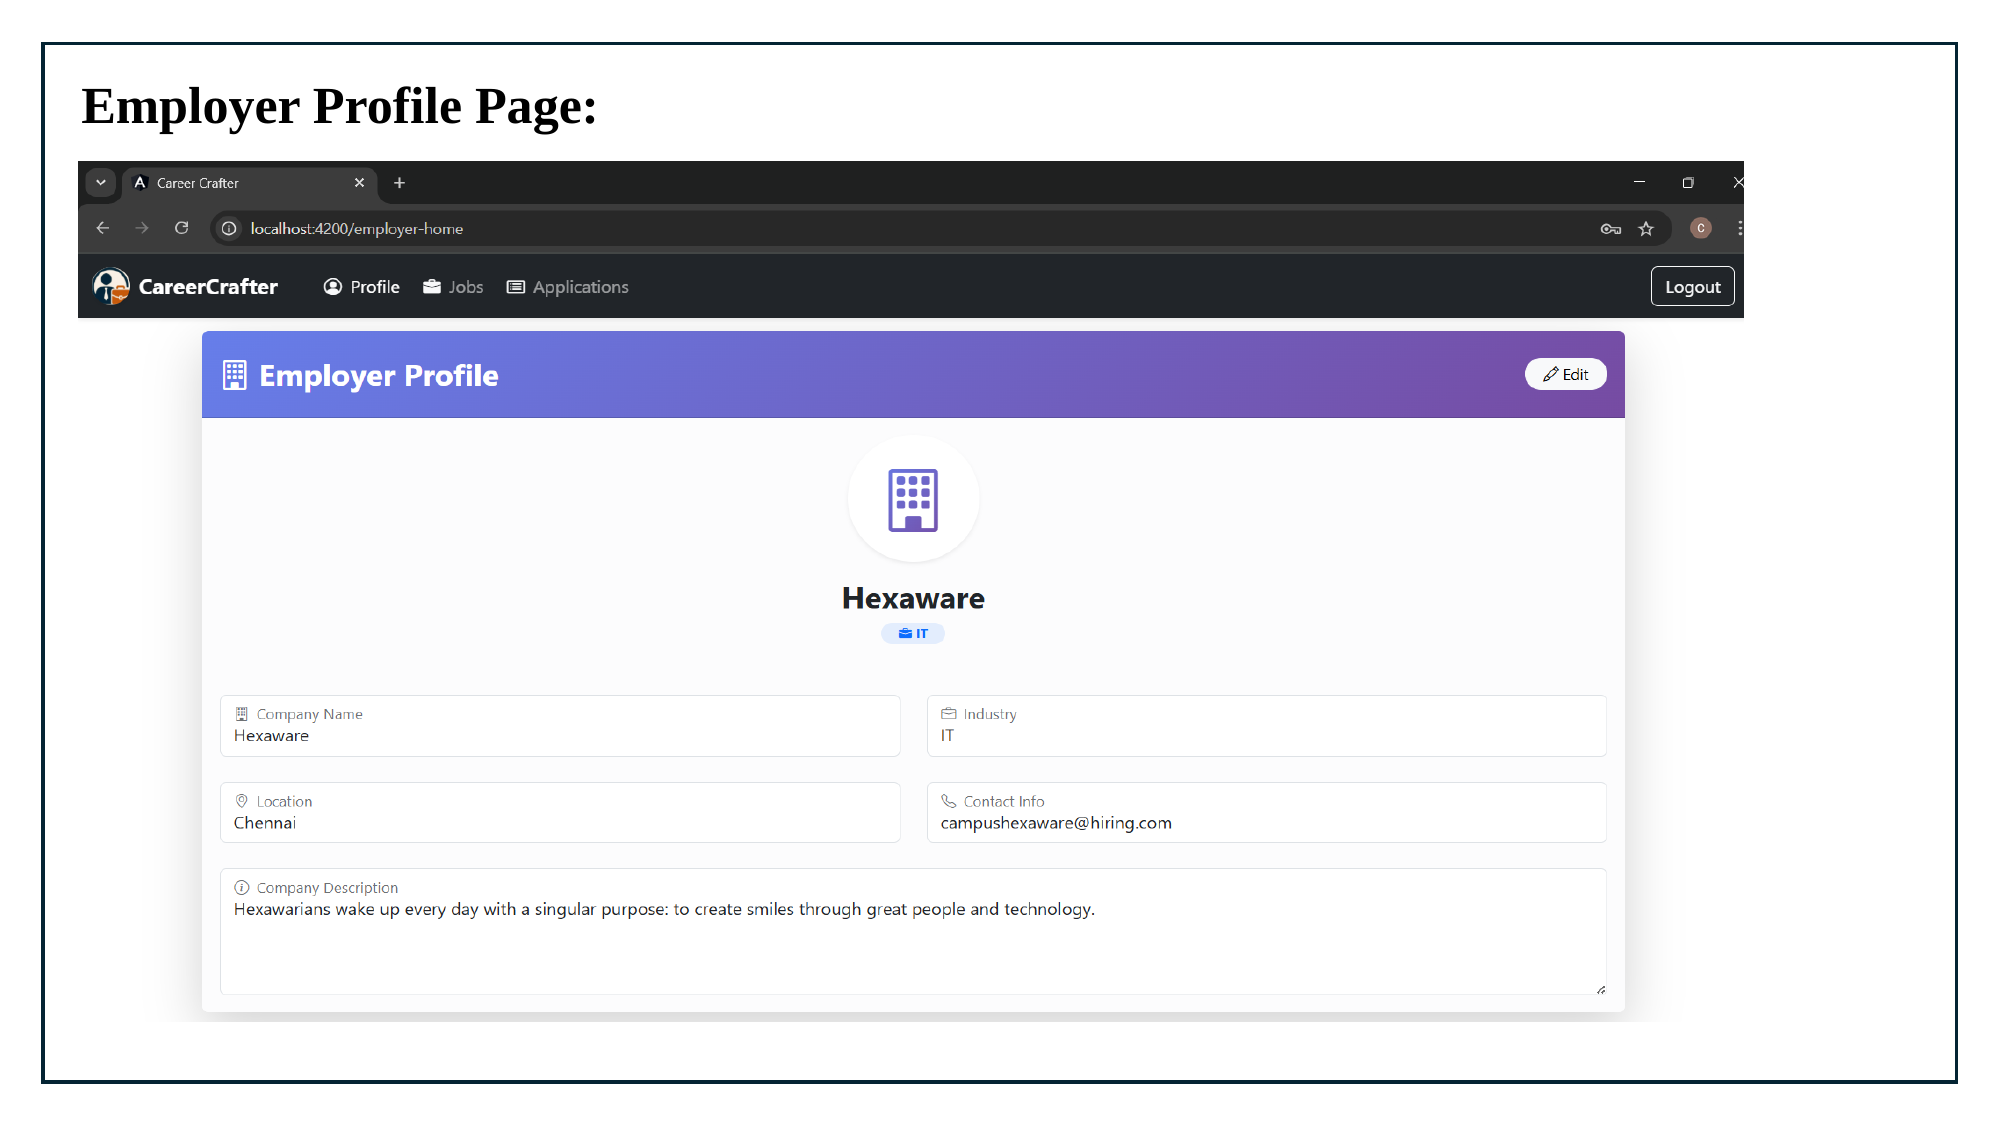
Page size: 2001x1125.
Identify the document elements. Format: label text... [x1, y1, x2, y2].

picture [77, 161, 1744, 1022]
text_box Employer Profile Page: [66, 64, 722, 142]
text_box [42, 43, 1957, 1082]
